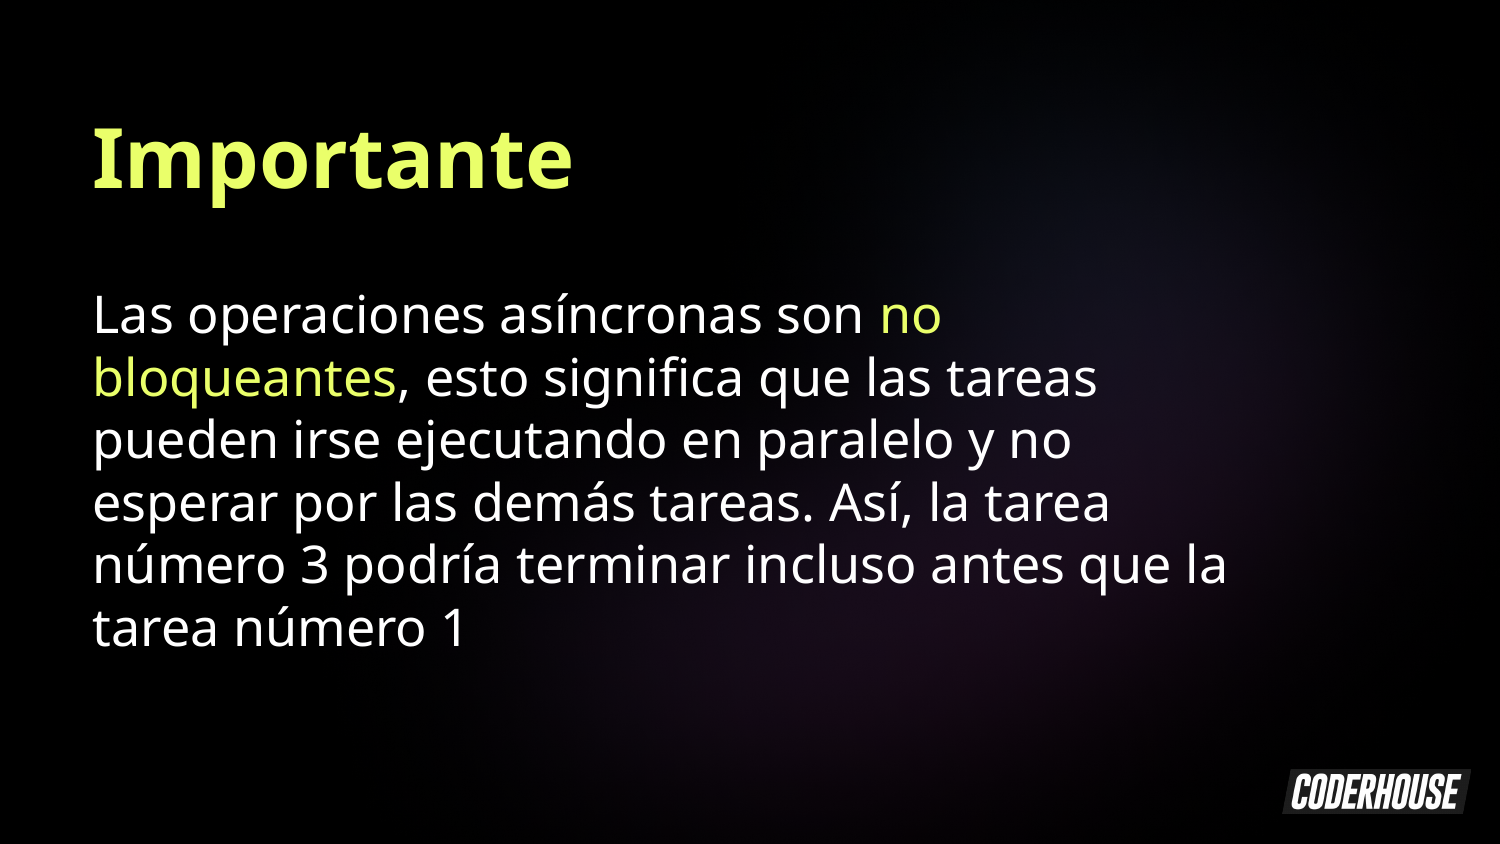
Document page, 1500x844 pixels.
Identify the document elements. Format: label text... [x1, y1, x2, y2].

text_box Importante [77, 101, 1414, 222]
picture [0, 0, 1500, 844]
text_box Las operaciones asíncronas son no bloqueantes, esto significa que las tareas pueden irse ejecutando en paralelo y no esperar por las demás tareas. Así, la tarea número 3 podría terminar incluso antes que la tarea número 1 [77, 266, 1254, 672]
